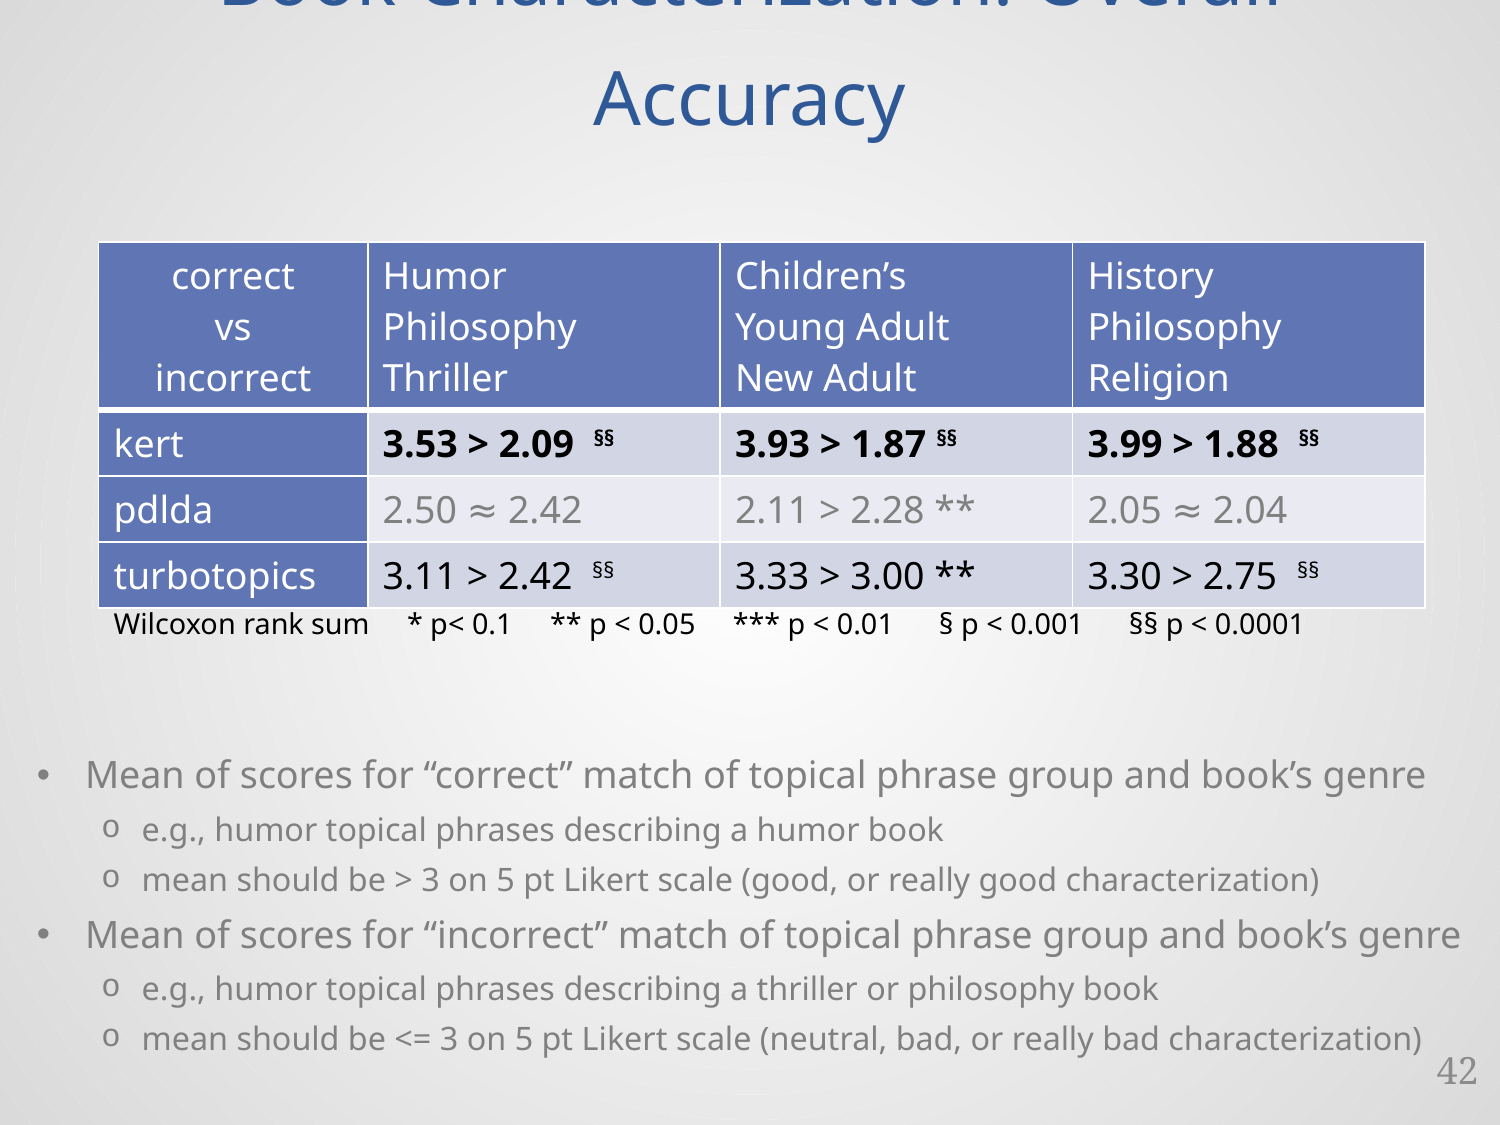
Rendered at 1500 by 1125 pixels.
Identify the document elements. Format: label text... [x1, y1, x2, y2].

table_cell 3.11 > 2.42 §§ [369, 543, 719, 596]
table_cell kert [99, 413, 367, 475]
table_cell 3.30 > 2.75 §§ [1073, 543, 1424, 596]
table_header Children’s Young Adult New Adult [721, 243, 1072, 407]
table_header correct vs incorrect [99, 243, 367, 407]
text_box Wilcoxon rank sum * p< 0.1 ** p < 0.05 *** p < 0.01 § p < 0.001 §§ p < 0.0001 [98, 596, 1425, 672]
title Book Characterization: Overall Accuracy [75, 0, 1425, 149]
table_header Humor Philosophy Thriller [369, 243, 719, 407]
table_cell 2.05 ≈ 2.04 [1073, 477, 1424, 541]
table_cell pdlda [99, 477, 367, 541]
table_cell 3.93 > 1.87 §§ [721, 413, 1072, 475]
table_cell 3.53 > 2.09 §§ [369, 413, 719, 475]
table_cell 3.33 > 3.00 ** [721, 543, 1072, 596]
table_cell turbotopics [99, 543, 367, 596]
table_header History Philosophy Religion [1073, 243, 1424, 407]
table_cell 2.11 > 2.28 ** [721, 477, 1072, 541]
table_cell 2.50 ≈ 2.42 [369, 477, 719, 541]
text_box Mean of scores for “correct” match of topical phrase group and book’s genre e.g., humor topical phrases describing a humor book mean should be > 3 on 5 pt Likert scale (good, or really good characterization) Mean of scores for “incorrect” match of topical phrase group and book’s genre e.g., humor topical phrases describing a thriller or philosophy book mean should be <= 3 on 5 pt Likert scale (neutral, bad, or really bad characterization) [21, 741, 1494, 1105]
table_cell 3.99 > 1.88 §§ [1073, 413, 1424, 475]
